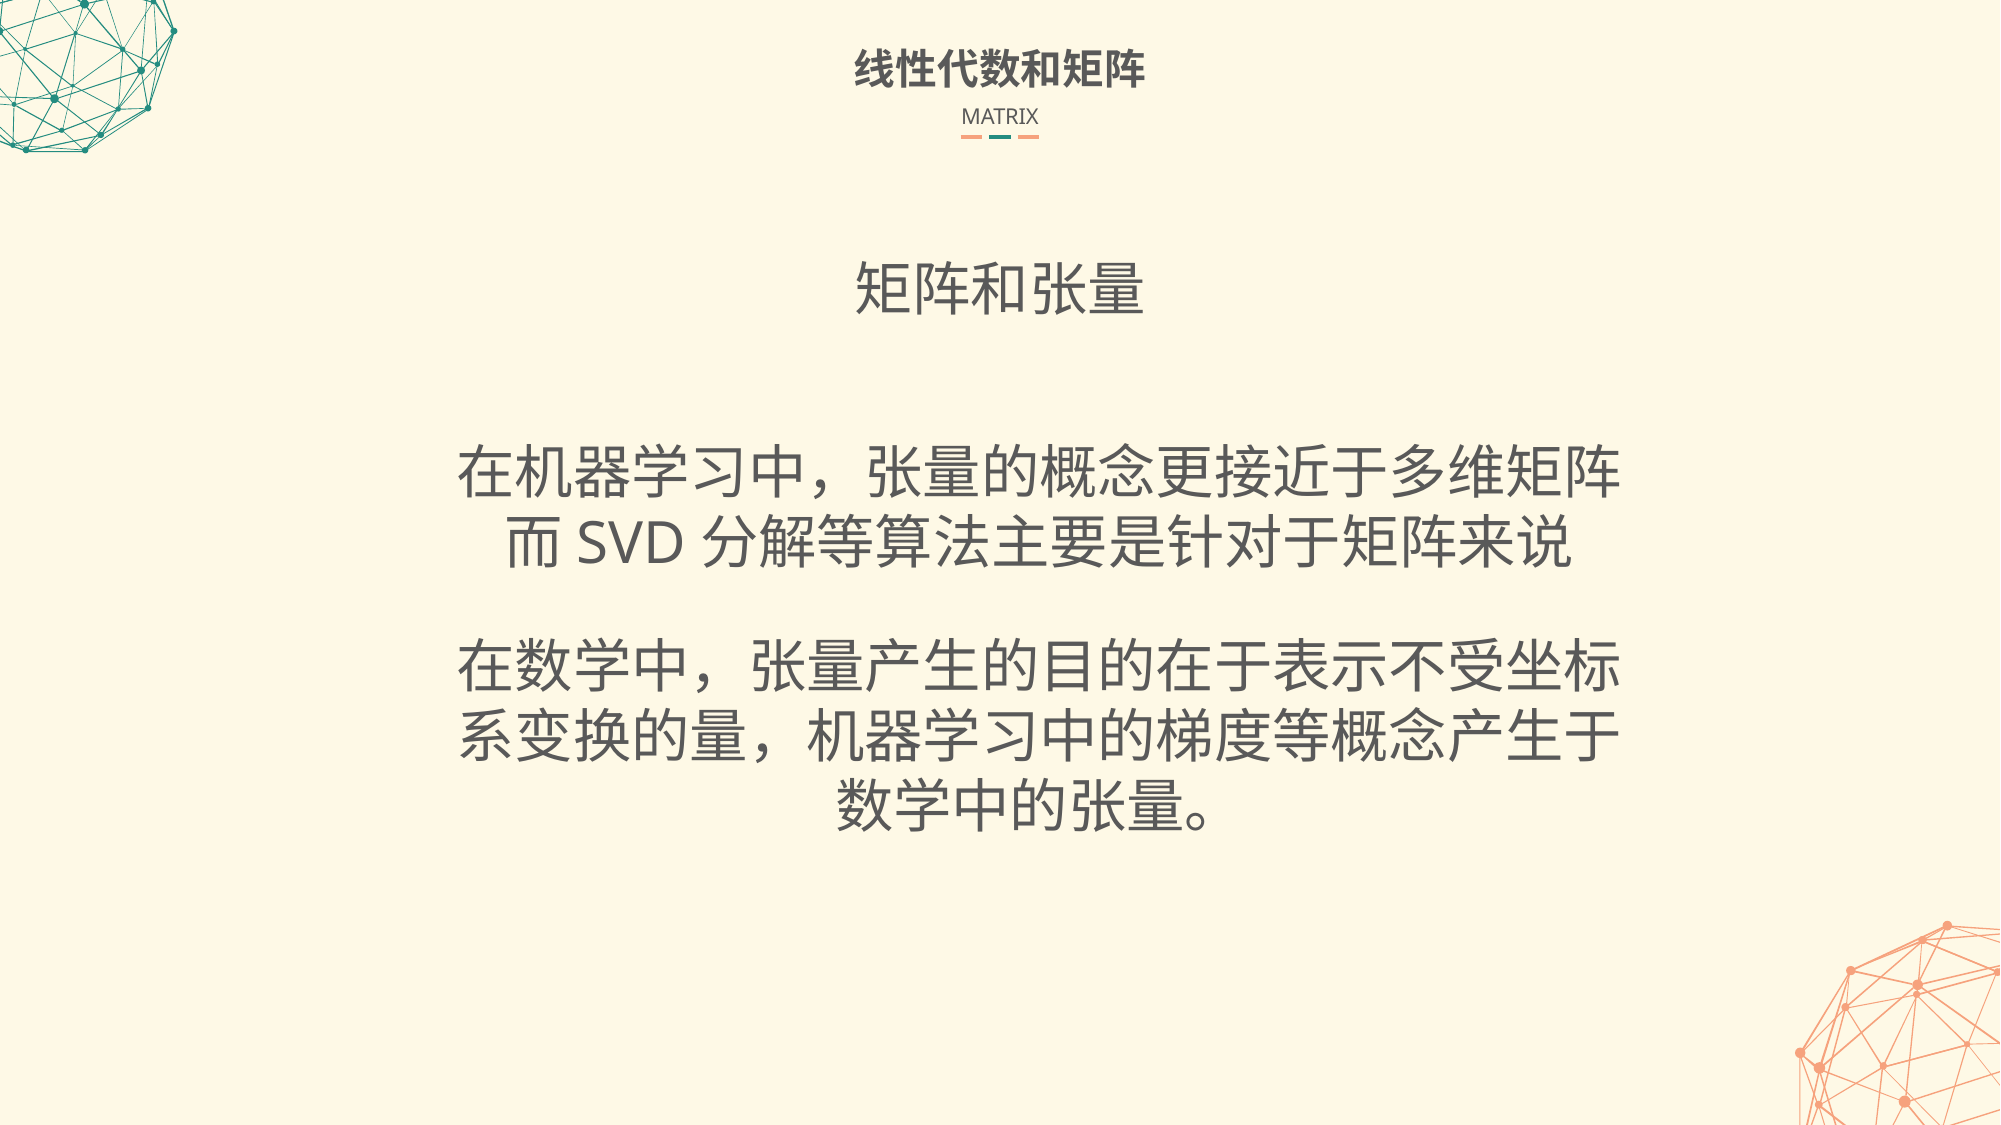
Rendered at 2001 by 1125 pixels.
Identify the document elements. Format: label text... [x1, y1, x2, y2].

text_box 在数学中，张量产生的目的在于表示不受坐标系变换的量，机器学习中的梯度等概念产生于数学中的张量。 [415, 622, 1664, 847]
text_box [1794, 920, 2000, 1125]
text_box MATRIX [737, 87, 1263, 137]
text_box 在机器学习中，张量的概念更接近于多维矩阵而SVD分解等算法主要是针对于矩阵来说 [415, 427, 1664, 583]
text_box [0, 0, 178, 154]
text_box 线性代数和矩阵 [838, 35, 1161, 87]
text_box 矩阵和张量 [839, 245, 1161, 330]
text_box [960, 136, 1040, 154]
